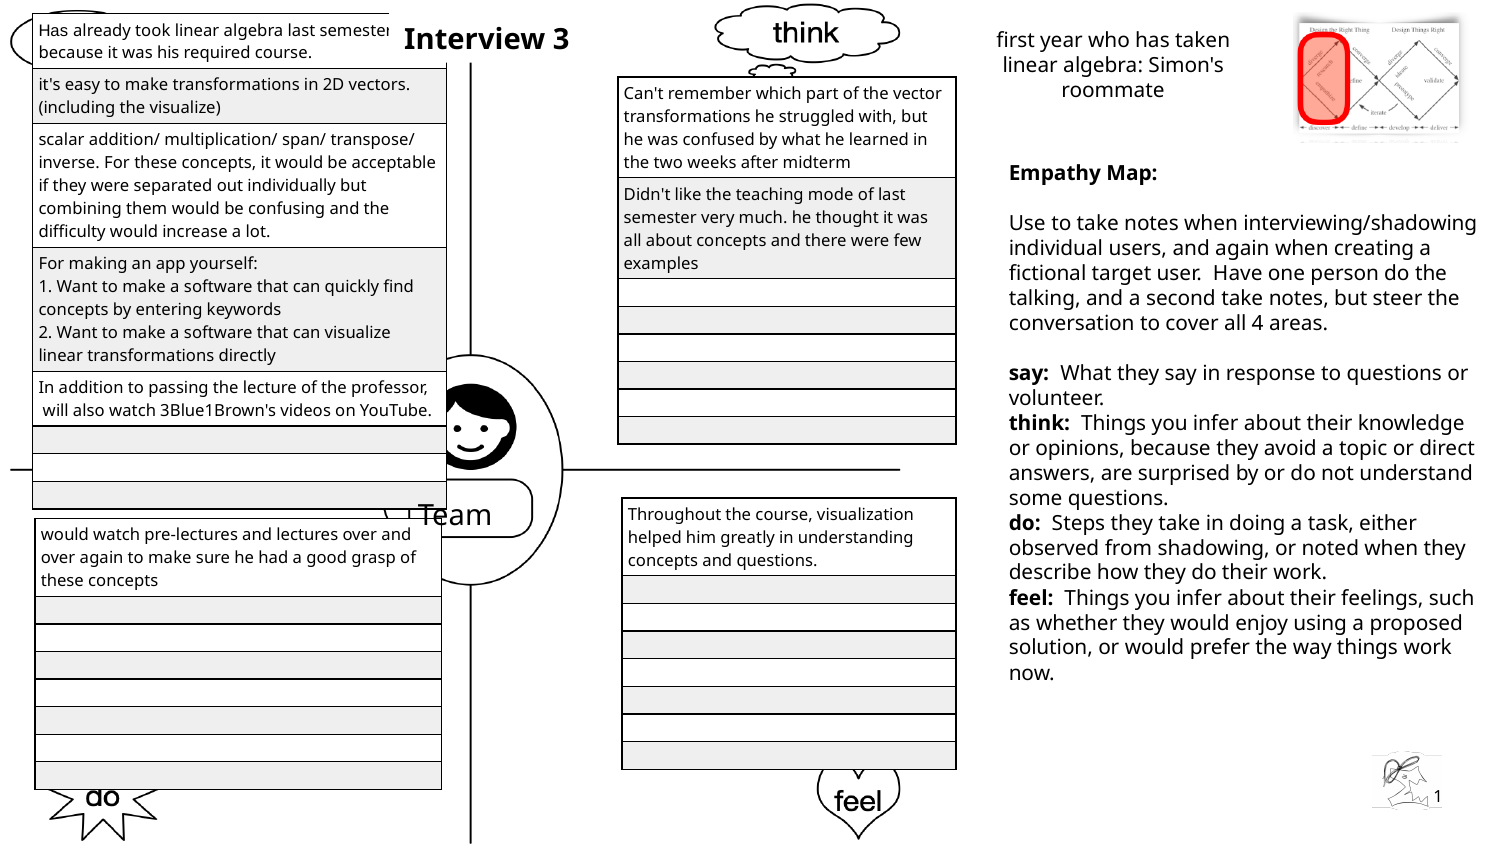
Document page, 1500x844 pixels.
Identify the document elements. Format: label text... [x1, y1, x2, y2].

table_cell [907, 307, 955, 333]
table_cell [907, 417, 955, 443]
table_cell [907, 390, 955, 416]
table_header Can't remember which part of the vector transformations he struggled with, but he was confused by what he learned in the two weeks after midterm [907, 78, 955, 177]
table_cell [907, 576, 955, 603]
text_box first year who has taken linear algebra: Simon's roommate [954, 11, 1272, 70]
table_cell [907, 659, 955, 686]
table_header Throughout the course, visualization helped him greatly in understanding concepts and questions. [907, 499, 955, 575]
table_cell [907, 632, 955, 658]
table_cell [907, 742, 955, 769]
table_cell [907, 715, 955, 741]
table_cell [907, 604, 955, 630]
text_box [1372, 751, 1455, 810]
picture [1292, 12, 1474, 144]
table_cell [907, 687, 955, 713]
text_box Empathy Map: Use to take notes when interviewing/shadowing individual users, and again when creating a fictional target user. Have one person do the talking, and a second take notes, but steer the conversation to cover all 4 areas. say: What they say in response to questions or volunteer. think: Things you infer about their knowledge or opinions, because they avoid a topic or direct answers, are surprised by or do not understand some questions. do: Steps they take in doing a task, either observed from shadowing, or noted when they describe how they do their work. feel: Things you infer about their feelings, such as whether they would enjoy using a proposed solution, or would prefer the way things work now. [1003, 0, 1491, 844]
table_cell [907, 279, 955, 306]
picture [9, 0, 901, 844]
table_cell [907, 362, 955, 388]
table_cell Didn't like the teaching mode of last semester very much. he thought it was all about concepts and there were few examples [907, 178, 955, 278]
table_cell [907, 335, 955, 361]
